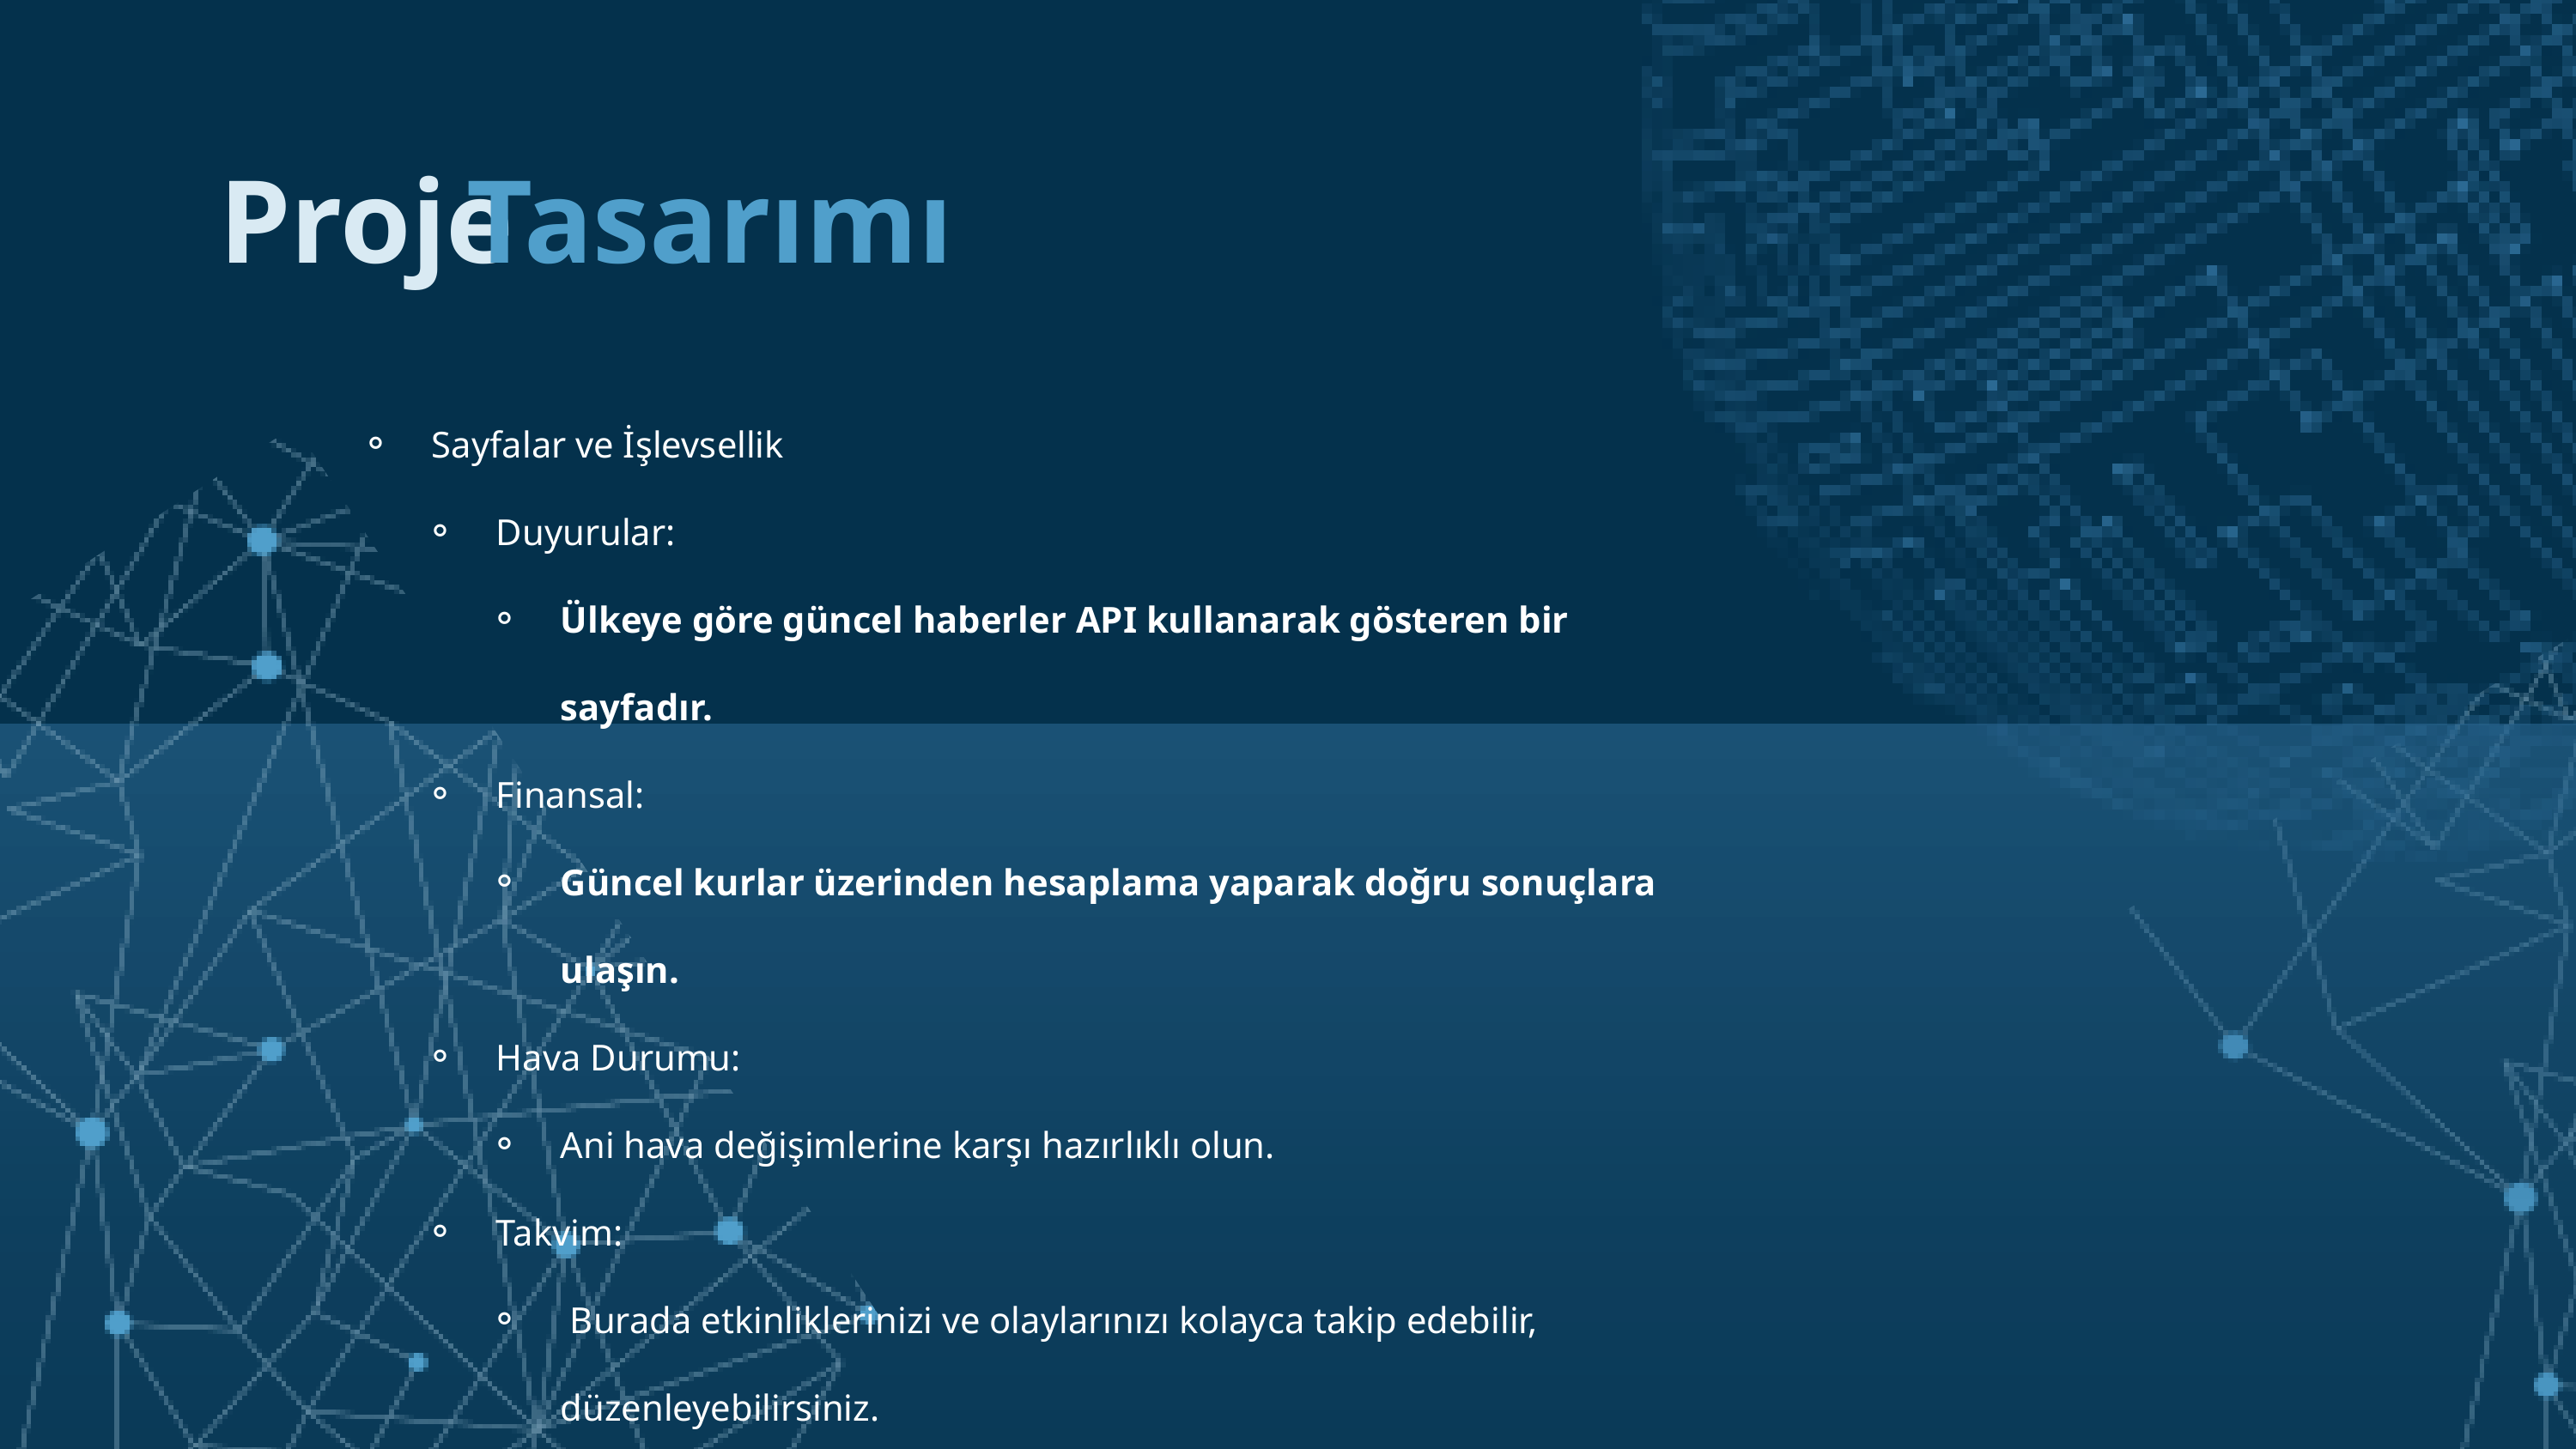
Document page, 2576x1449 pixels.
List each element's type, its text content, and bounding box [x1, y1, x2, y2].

text_box Tasarımı [466, 125, 1021, 287]
text_box [1664, 724, 2576, 1449]
text_box Proje [219, 125, 466, 287]
text_box [1642, 0, 2576, 724]
text_box [0, 476, 219, 1449]
text_box Sayfalar ve İşlevsellik Duyurular: Ülkeye göre güncel haberler API kullanarak gösteren bir sayfadır. Finansal: Güncel kurlar üzerinden hesaplama yaparak doğru sonuçlara ulaşın. Hava Durumu: Ani hava değişimlerine karşı hazırlıklı olun. Takvim: Burada etkinliklerinizi ve olaylarınızı kolayca takip edebilir, düzenleyebilirsiniz. Kullanıcı Bilgisi [219, 377, 1664, 1449]
